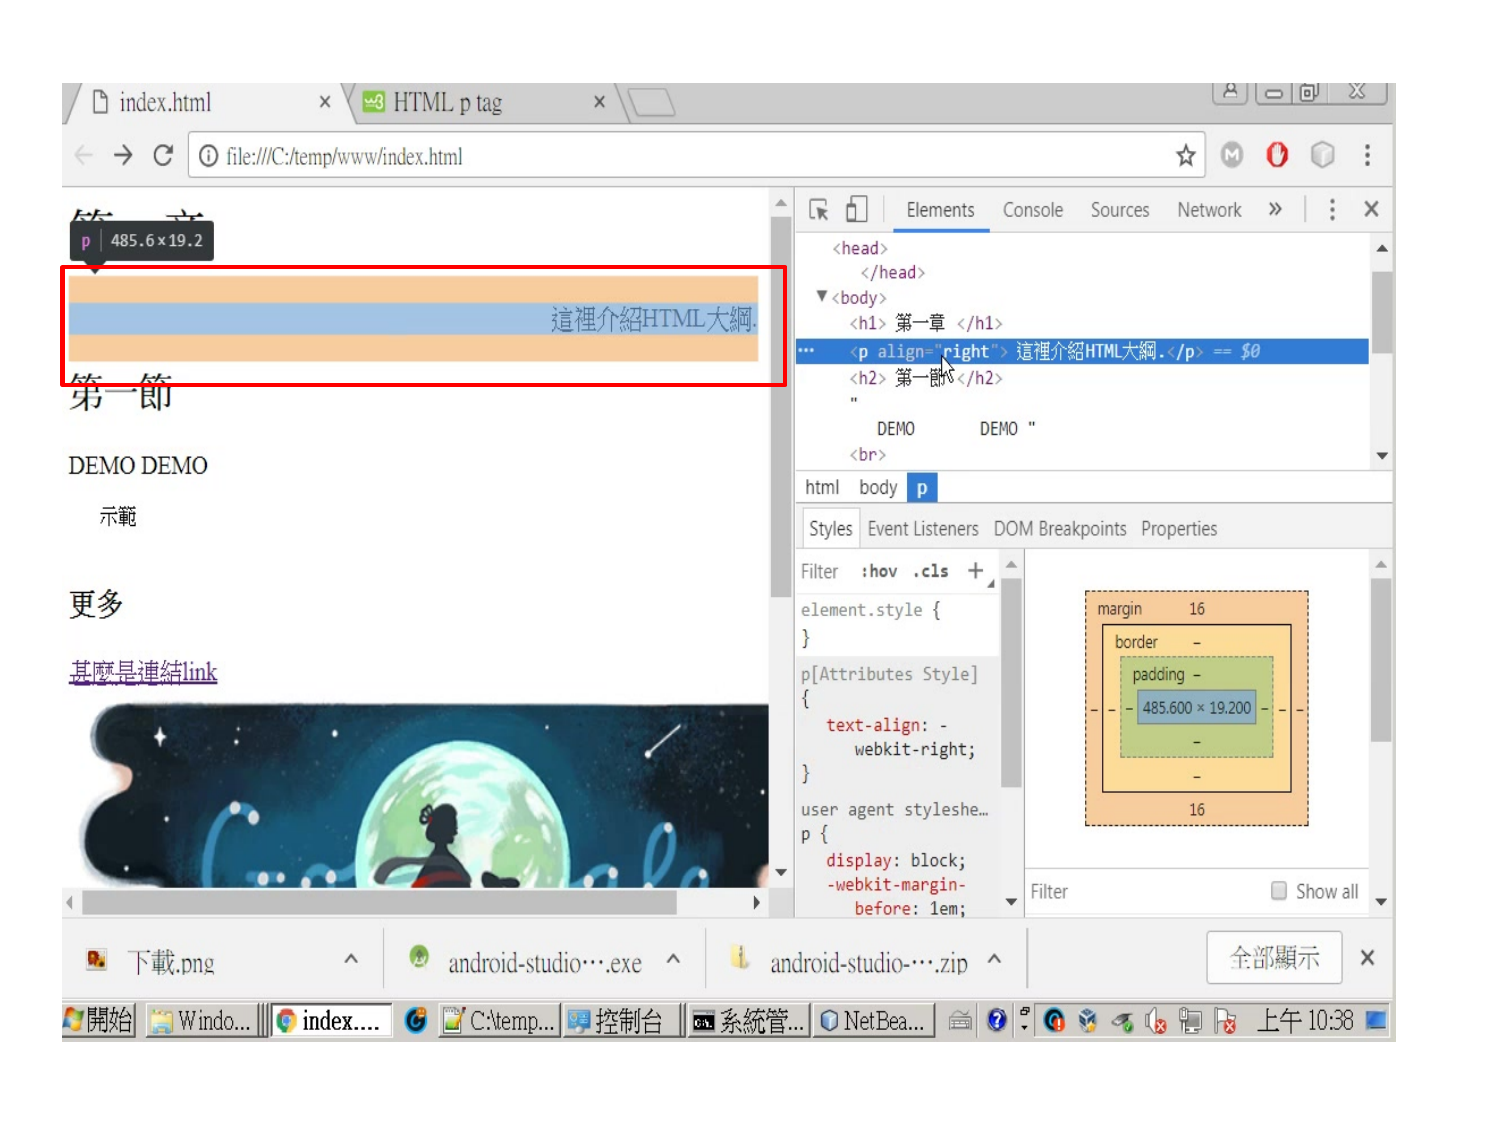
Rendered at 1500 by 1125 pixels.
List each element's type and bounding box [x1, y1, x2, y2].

picture [62, 83, 1396, 1042]
